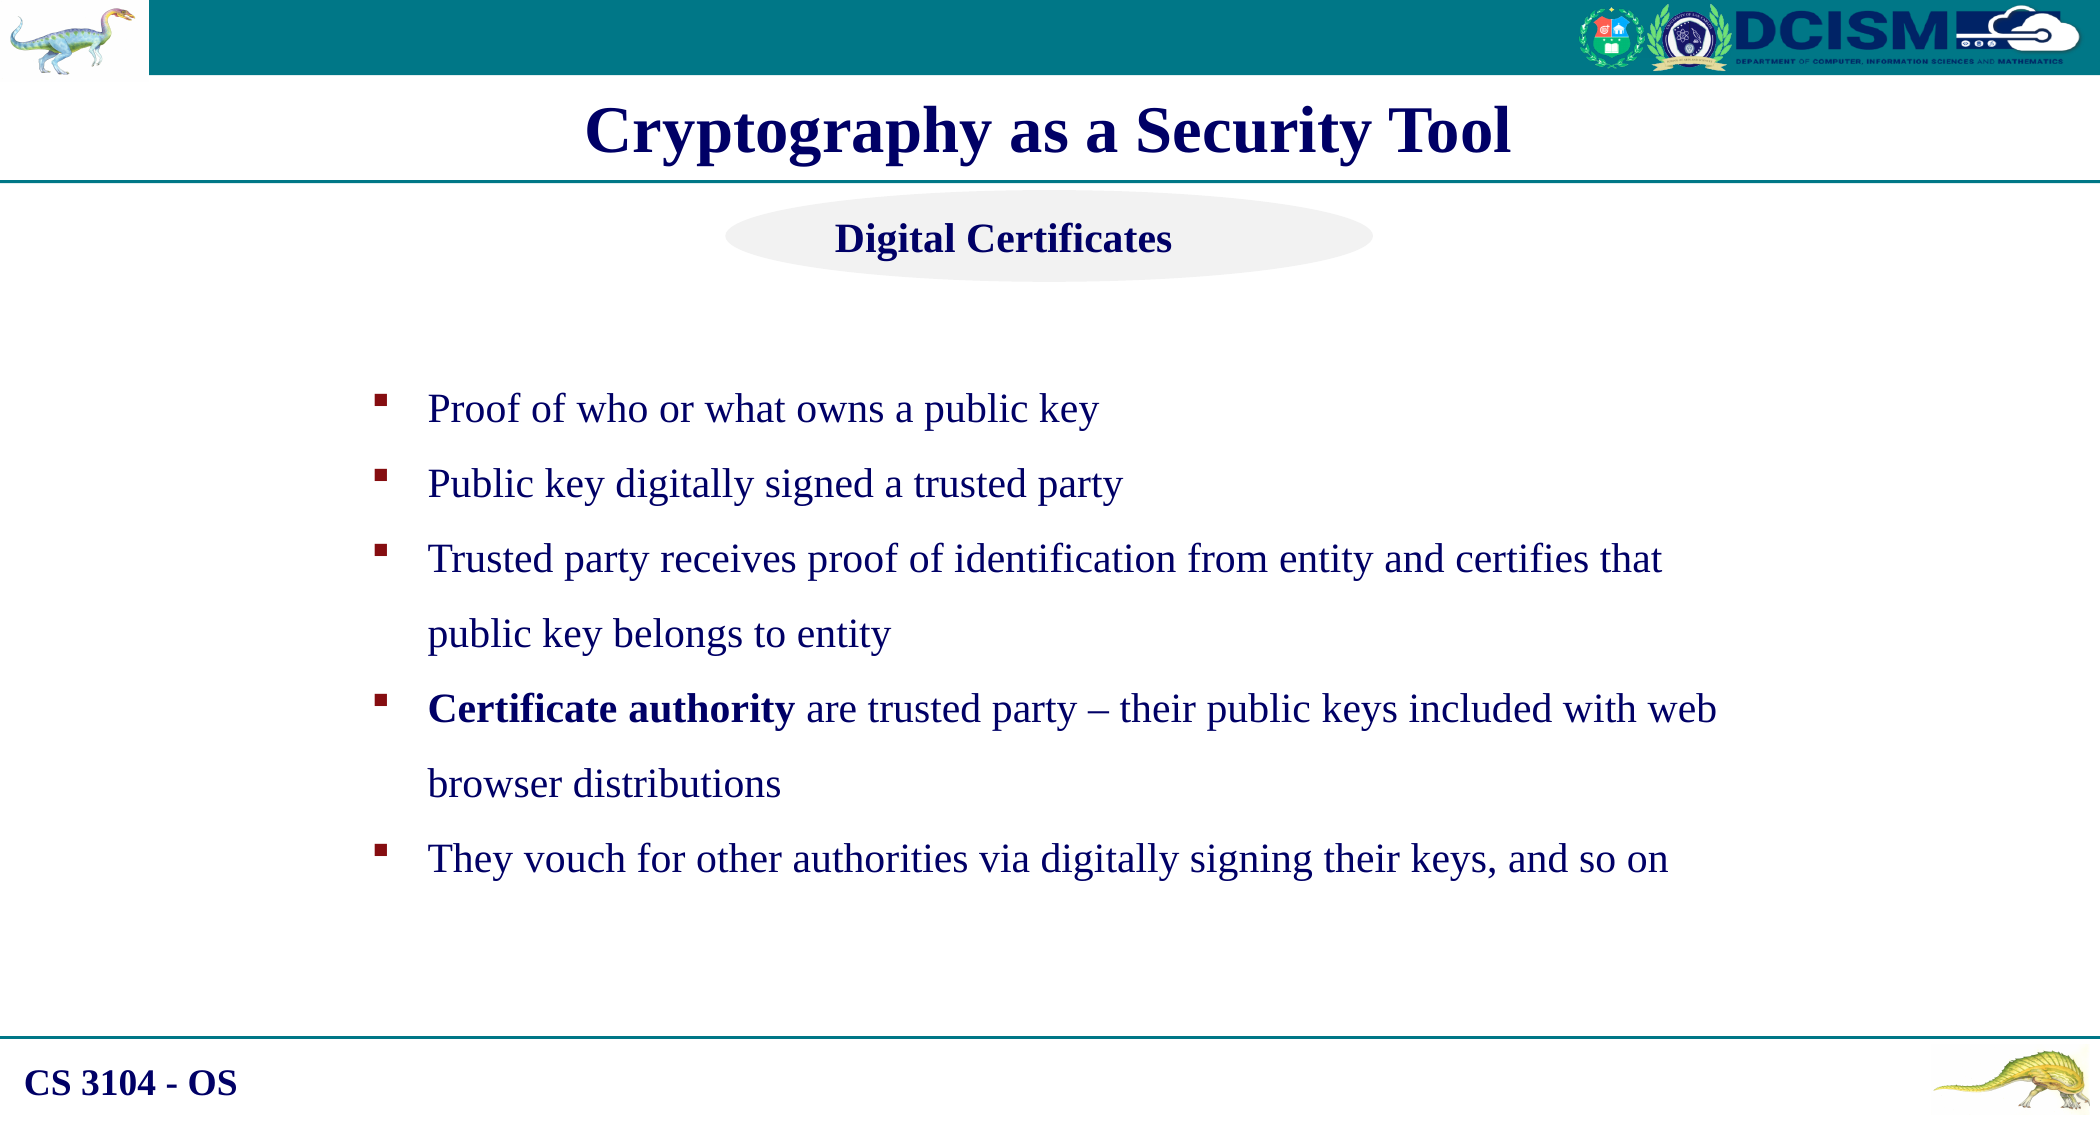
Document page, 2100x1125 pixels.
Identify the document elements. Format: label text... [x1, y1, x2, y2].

text_box Proof of who or what owns a public key Public key digitally signed a trusted party Trusted party receives proof of identification from entity and certifies that public key belongs to entity Certificate authority are trusted party – their public keys included with web browser distributions They vouch for other authorities via digitally signing their keys, and so on [356, 348, 1742, 889]
text_box Digital Certificates [725, 190, 1373, 282]
picture [1931, 1044, 2090, 1115]
picture [1572, 0, 2094, 76]
text_box Cryptography as a Security Tool [15, 78, 2083, 174]
picture [0, 0, 149, 82]
